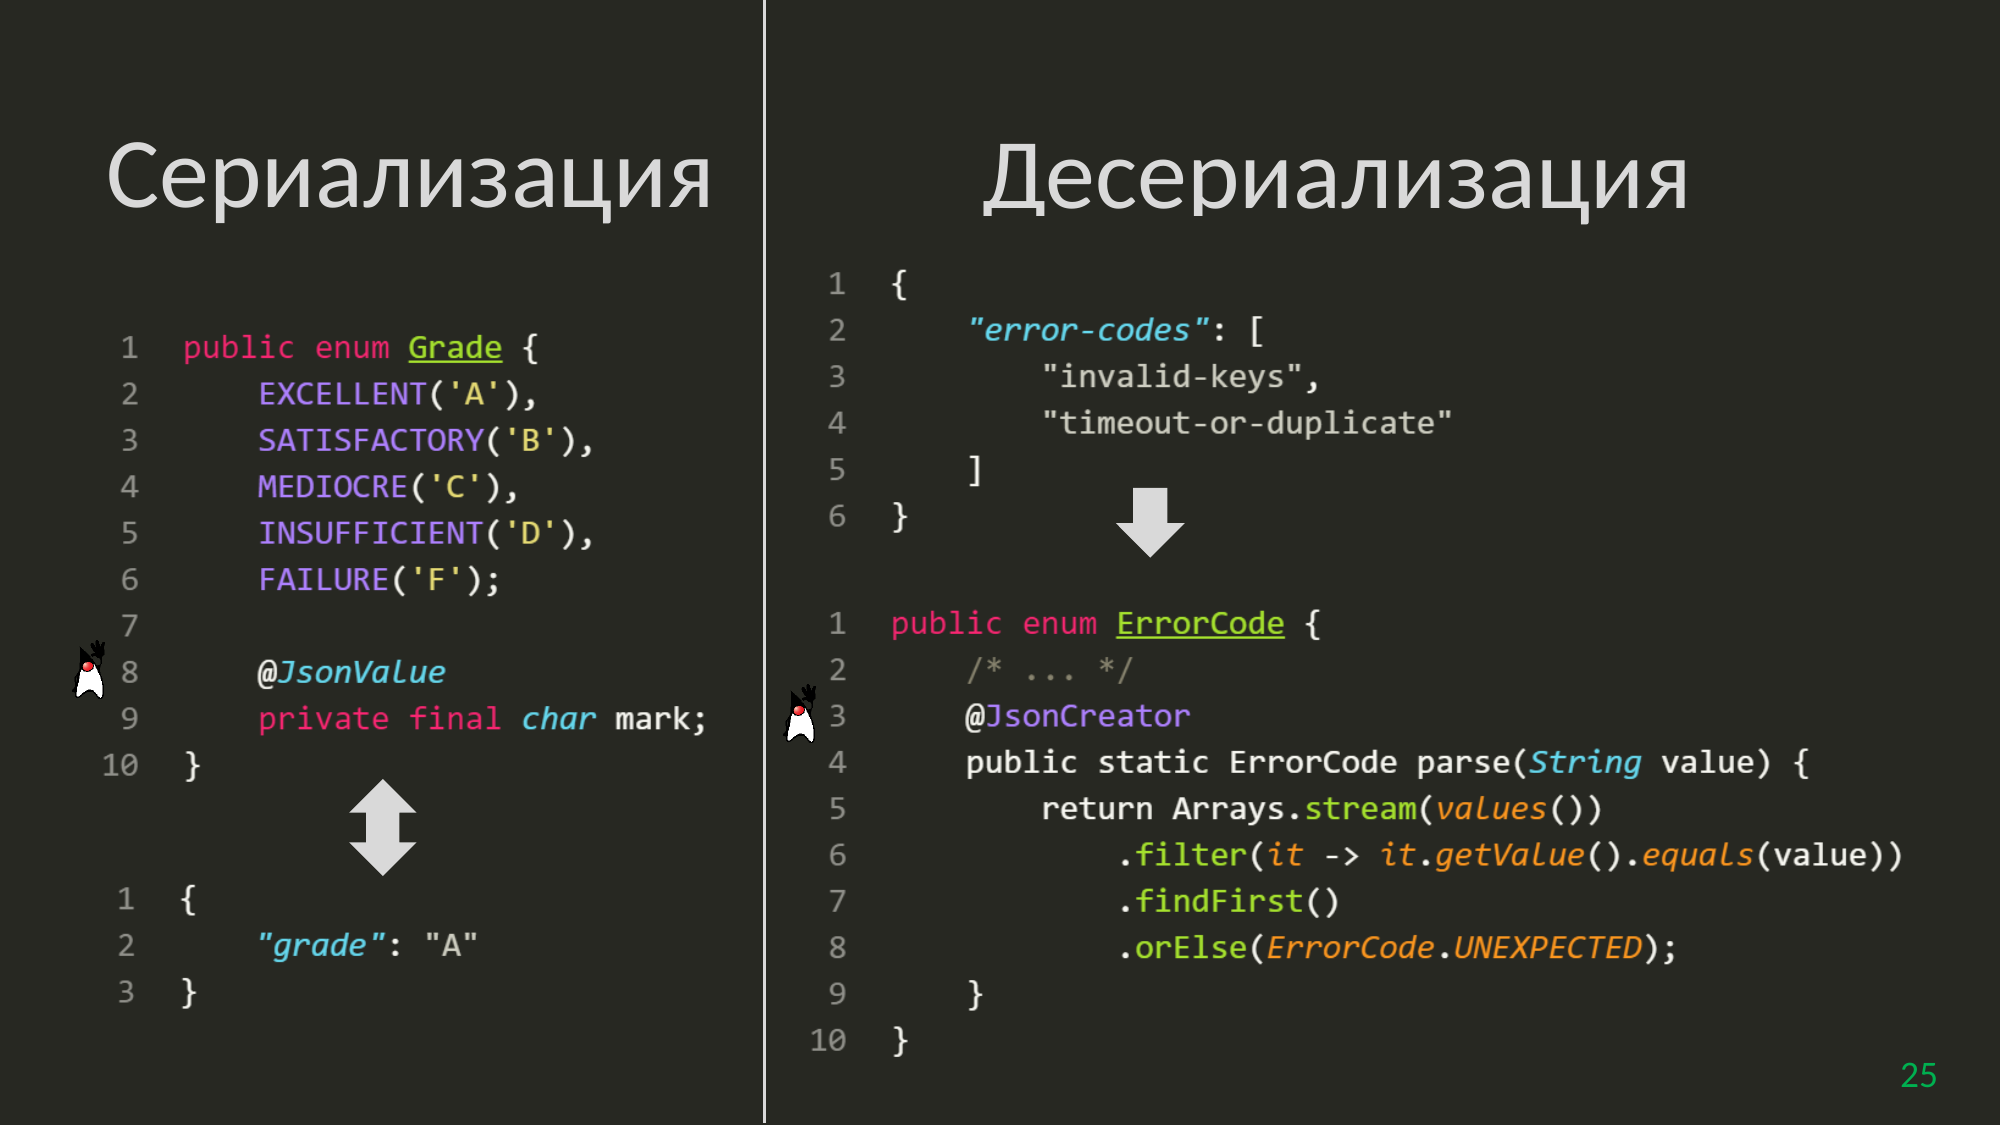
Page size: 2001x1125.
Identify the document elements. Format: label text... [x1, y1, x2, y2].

text_box Десериализация [766, 101, 1911, 236]
picture [56, 280, 764, 1059]
picture [765, 216, 1967, 1107]
text_box Сериализация [56, 100, 763, 236]
